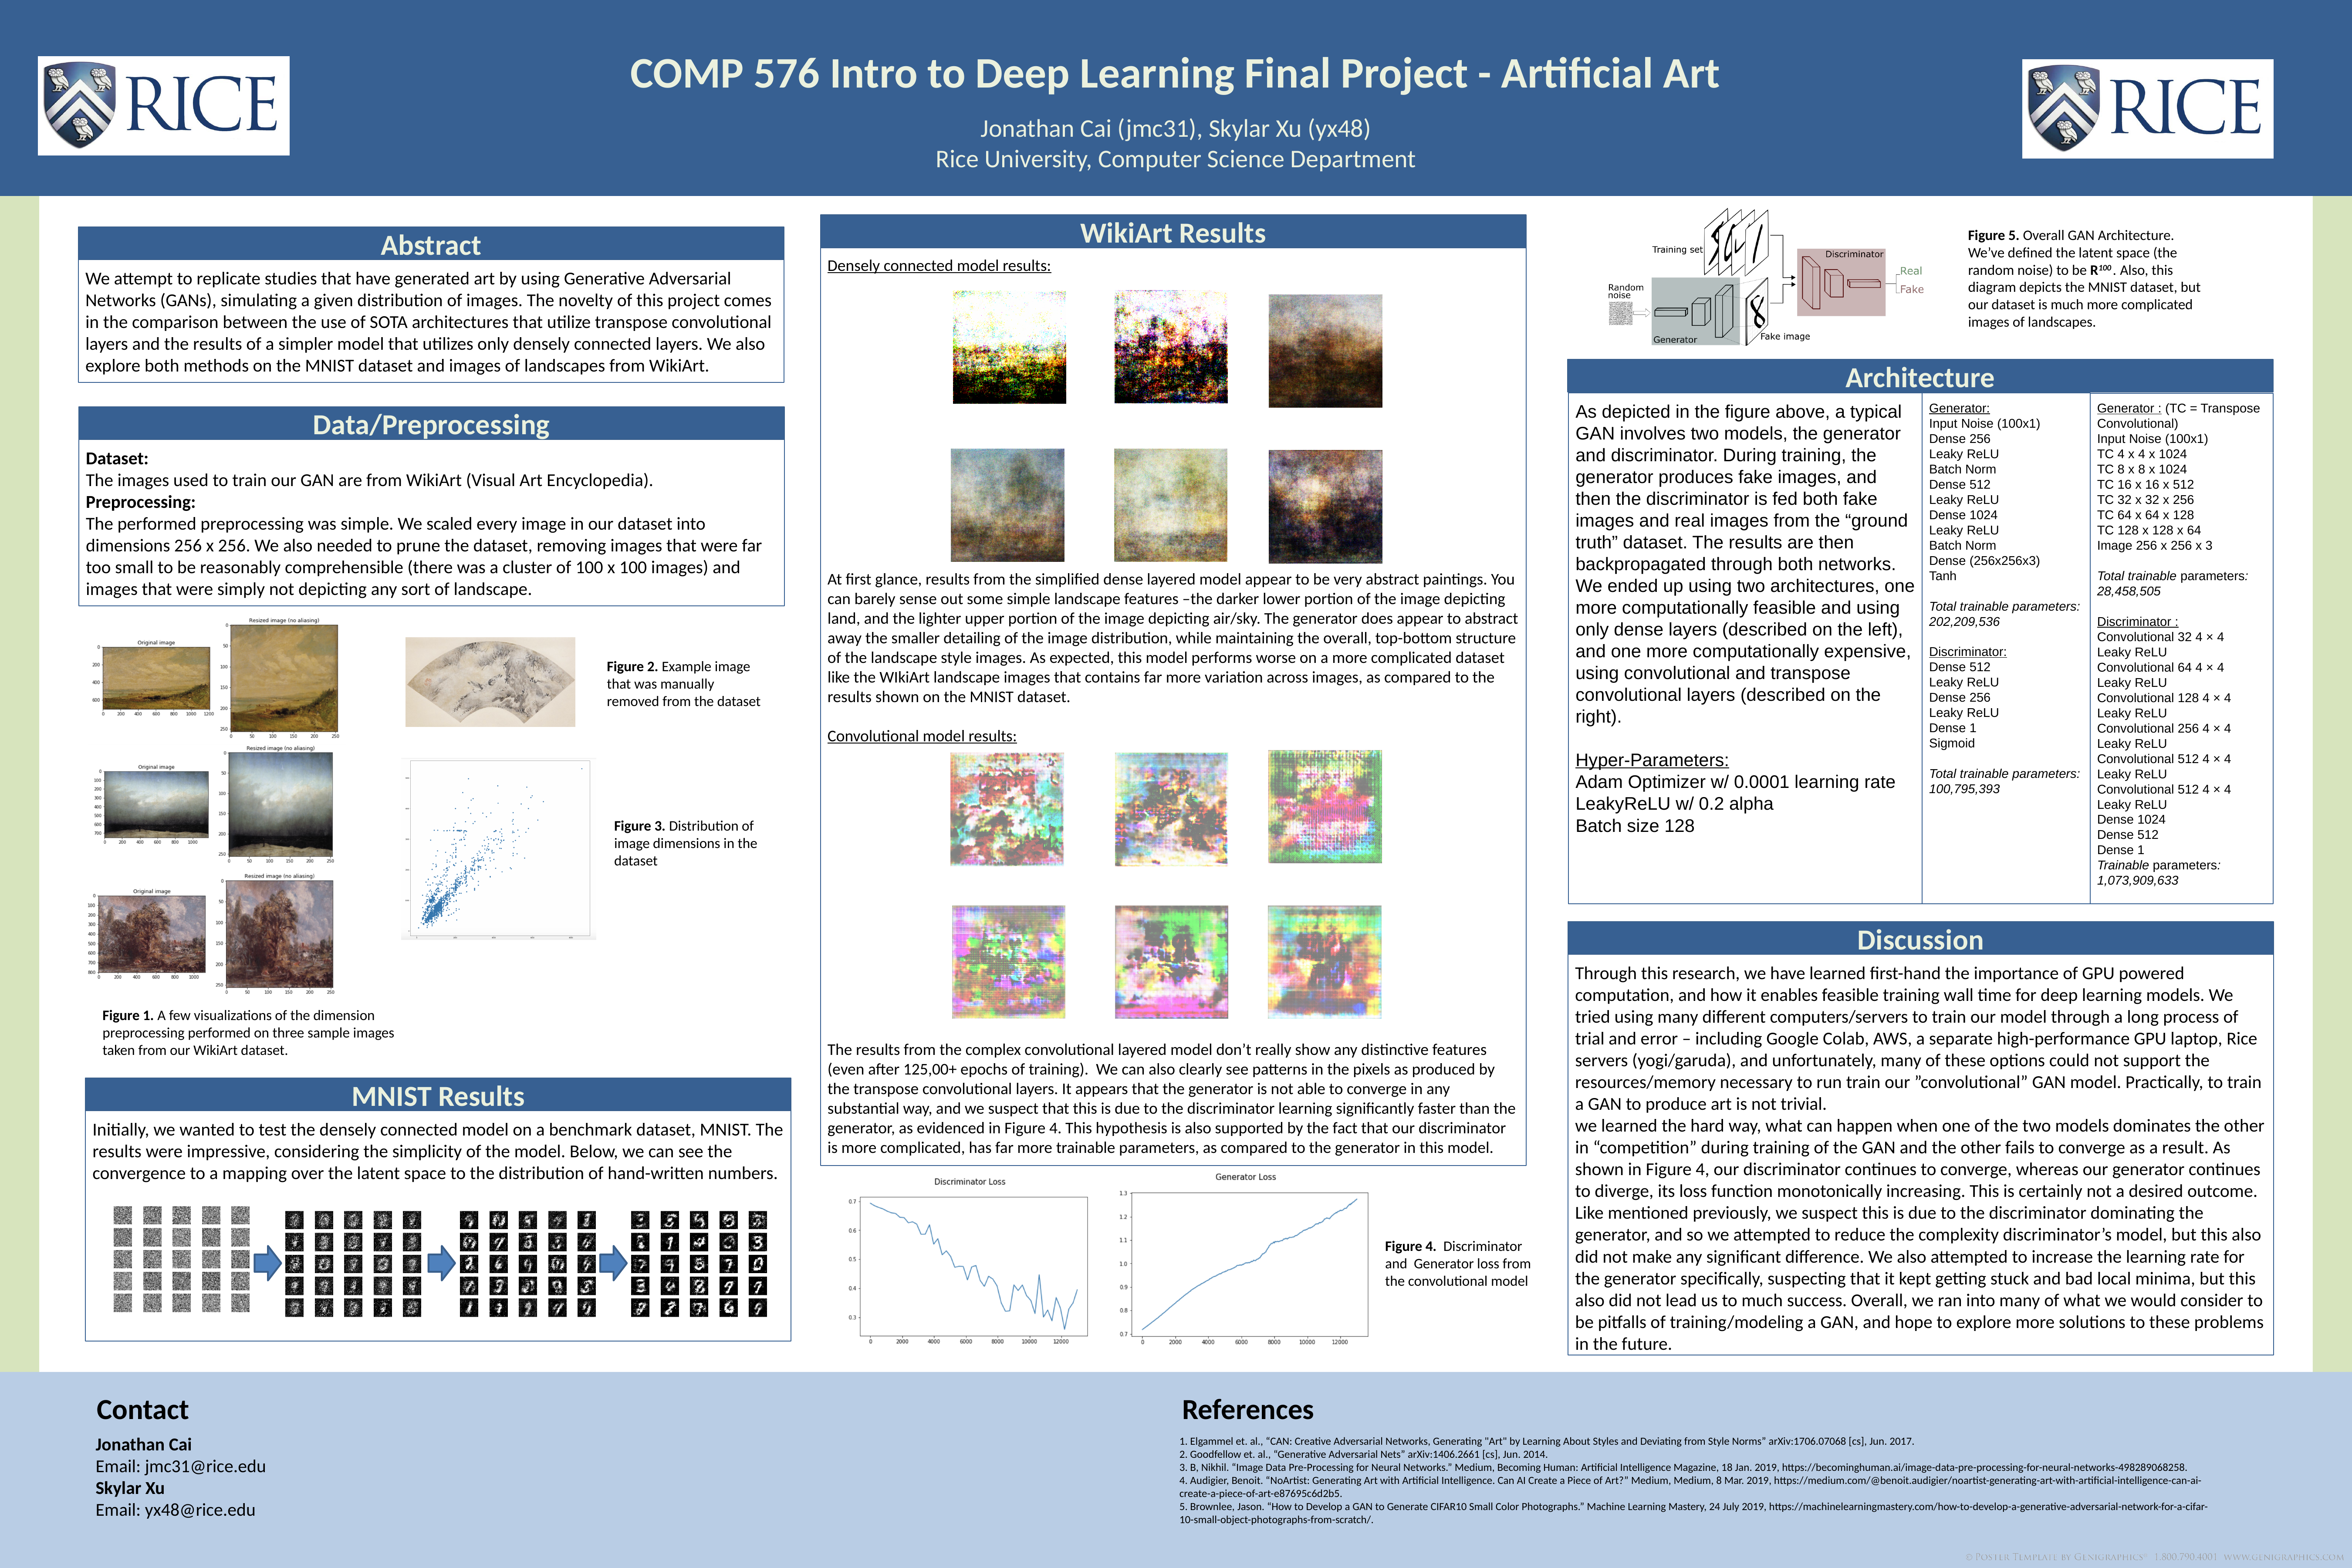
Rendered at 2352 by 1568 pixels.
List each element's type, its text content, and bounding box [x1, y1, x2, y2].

text_box We attempt to replicate studies that have generated art by using Generative Adversarial Networks (GANs), simulating a given distribution of images. The novelty of this project comes in the comparison between the use of SOTA architectures that utilize transpose convolutional layers and the results of a simpler model that utilizes only densely connected layers. We also explore both methods on the MNIST dataset and images of landscapes from WikiArt. [78, 260, 784, 383]
text_box Figure 1. A few visualizations of the dimension preprocessing performed on three sample images taken from our WikiArt dataset. [99, 1004, 399, 1060]
text_box Figure 5. Overall GAN Architecture. We’ve defined the latent space (the random noise) to be R100 . Also, this diagram depicts the MNIST dataset, but our dataset is much more complicated images of landscapes. [1964, 223, 2216, 332]
text_box Contact [93, 1388, 193, 1427]
text_box Jonathan Cai Email: jmc31@rice.edu Skylar Xu Email: yx48@rice.edu [92, 1430, 270, 1521]
text_box Initially, we wanted to test the densely connected model on a benchmark dataset, MNIST. The results were impressive, considering the simplicity of the model. Below, we can see the convergence to a mapping over the latent space to the distribution of hand-written numbers. [85, 1112, 791, 1341]
picture [88, 1190, 788, 1332]
picture [406, 637, 576, 727]
text_box Figure 3. Distribution of image dimensions in the dataset [611, 814, 768, 870]
picture [1268, 750, 1382, 863]
picture [1108, 1168, 1397, 1353]
text_box Jonathan Cai (jmc31), Skylar Xu (yx48) Rice University, Computer Science Department [294, 101, 2058, 183]
picture [88, 614, 346, 870]
picture [38, 56, 290, 155]
picture [1114, 290, 1228, 403]
picture [1269, 450, 1382, 564]
text_box WikiArt Results [820, 214, 1527, 249]
picture [950, 753, 1064, 866]
picture [953, 290, 1066, 404]
picture [952, 906, 1065, 1019]
text_box Dataset: The images used to train our GAN are from WikiArt (Visual Art Encyclopedia). Preprocessing: The performed preprocessing was simple. We scaled every image in our dataset into dimensions 256 x 256. We also needed to prune the dataset, removing images that were far too small to be reasonably comprehensible (there was a cluster of 100 x 100 images) and images that were simply not depicting any sort of landscape. [79, 440, 785, 606]
text_box Through this research, we have learned first-hand the importance of GPU powered computation, and how it enables feasible training wall time for deep learning models. We tried using many different computers/servers to train our model through a long process of trial and error – including Google Colab, AWS, a separate high-performance GPU laptop, Rice servers (yogi/garuda), and unfortunately, many of these options could not support the resources/memory necessary to run train our ”convolutional” GAN model. Practically, to train a GAN to produce art is not trivial. we learned the hard way, what can happen when one of the two models dominates the other in “competition” during training of the GAN and the other fails to converge as a result. As shown in Figure 4, our discriminator continues to converge, whereas our generator continues to diverge, its loss function monotonically increasing. This is certainly not a desired outcome. Like mentioned previously, we suspect this is due to the discriminator dominating the generator, and so we attempted to reduce the complexity discriminator’s model, but this also did not make any significant difference. We also attempted to increase the learning rate for the generator specifically, suspecting that it kept getting stuck and bad local minima, but this also did not lead us to much success. Overall, we ran into many of what we would consider to be pitfalls of training/modeling a GAN, and hope to explore more solutions to these problems in the future. [1568, 955, 2274, 1355]
picture [2022, 59, 2274, 159]
picture [1965, 1549, 2344, 1562]
picture [401, 758, 597, 940]
picture [1114, 448, 1227, 562]
picture [951, 448, 1064, 562]
picture [1269, 294, 1382, 408]
picture [1268, 906, 1382, 1019]
text_box Architecture [1567, 358, 2274, 393]
text_box References [1179, 1388, 1318, 1427]
text_box Generator : (TC = Transpose Convolutional) Input Noise (100x1) TC 4 x 4 x 1024 TC 8 x 8 x 1024 TC 16 x 16 x 512 TC 32 x 32 x 256 TC 64 x 64 x 128 TC 128 x 128 x 64 Image 256 x 256 x 3 Total trainable parameters: 28,458,505 Discriminator : Convolutional 32 4 × 4 Leaky ReLU Convolutional 64 4 × 4 Leaky ReLU Convolutional 128 4 × 4 Leaky ReLU Convolutional 256 4 × 4 Leaky ReLU Convolutional 512 4 × 4 Leaky ReLU Convolutional 512 4 × 4 Leaky ReLU Dense 1024 Dense 512 Dense 1 Trainable parameters: 1,073,909,633 [2090, 393, 2273, 904]
text_box As depicted in the figure above, a typical GAN involves two models, the generator and discriminator. During training, the generator produces fake images, and then the discriminator is fed both fake images and real images from the “ground truth” dataset. The results are then backpropagated through both networks. We ended up using two architectures, one more computationally feasible and using only dense layers (described on the left), and one more computationally expensive, using convolutional and transpose convolutional layers (described on the right). Hyper-Parameters: Adam Optimizer w/ 0.0001 learning rate LeakyReLU w/ 0.2 alpha Batch size 128 [1568, 393, 1922, 904]
text_box Discussion [1567, 921, 2274, 955]
picture [1115, 753, 1228, 866]
text_box 1. Elgammel et. al., “CAN: Creative Adversarial Networks, Generating "Art" by Learning About Styles and Deviating from Style Norms” arXiv:1706.07068 [cs], Jun. 2017. 2. Goodfellow et. al., “Generative Adversarial Nets” arXiv:1406.2661 [cs], Jun. 2014. 3. B, Nikhil. “Image Data Pre-Processing for Neural Networks.” Medium, Becoming Human: Artificial Intelligence Magazine, 18 Jan. 2019, https://becominghuman.ai/image-data-pre-processing-for-neural-networks-498289068258. 4. Audigier, Benoit. “NoArtist: Generating Art with Artificial Intelligence. Can AI Create a Piece of Art?” Medium, Medium, 8 Mar. 2019, https://medium.com/@benoit.audigier/noartist-generating-art-with-artificial-intelligence-can-ai-create-a-piece-of-art-e87695c6d2b5. 5. Brownlee, Jason. “How to Develop a GAN to Generate CIFAR10 Small Color Photographs.” Machine Learning Mastery, 24 July 2019, https://machinelearningmastery.com/how-to-develop-a-generative-adversarial-network-for-a-cifar-10-small-object-photographs-from-scratch/. [1176, 1430, 2221, 1535]
picture [1115, 906, 1228, 1019]
picture [1607, 207, 1923, 346]
text_box Figure 2. Example image that was manually removed from the dataset [603, 655, 775, 711]
text_box Generator: Input Noise (100x1) Dense 256 Leaky ReLU Batch Norm Dense 512 Leaky ReLU Dense 1024 Leaky ReLU Batch Norm Dense (256x256x3) Tanh Total trainable parameters: 202,209,536 Discriminator: Dense 512 Leaky ReLU Dense 256 Leaky ReLU Dense 1 Sigmoid Total trainable parameters: 100,795,393 [1922, 393, 2090, 904]
picture [841, 1174, 1105, 1349]
picture [85, 871, 343, 999]
text_box Data/Preprocessing [78, 406, 785, 440]
text_box MNIST Results [84, 1077, 792, 1112]
text_box Densely connected model results: At first glance, results from the simplified dense layered model appear to be very abstract paintings. You can barely sense out some simple landscape features –the darker lower portion of the image depicting land, and the lighter upper portion of the image depicting air/sky. The generator does appear to abstract away the smaller detailing of the image distribution, while maintaining the overall, top-bottom structure of the landscape style images. As expected, this model performs worse on a more complicated dataset like the WIkiArt landscape images that contains far more variation across images, as compared to the results shown on the MNIST dataset. Convolutional model results: The results from the complex convolutional layered model don’t really show any distinctive features (even after 125,00+ epochs of training). We can also clearly see patterns in the pixels as produced by the transpose convolutional layers. It appears that the generator is not able to converge in any substantial way, and we suspect that this is due to the discriminator learning significantly faster than the generator, as evidenced in Figure 4. This hypothesis is also supported by the fact that our discriminator is more complicated, has far more trainable parameters, as compared to the generator in this model. [820, 249, 1526, 1166]
text_box Abstract [78, 226, 785, 260]
text_box COMP 576 Intro to Deep Learning Final Project - Artificial Art [294, 27, 2058, 101]
text_box Figure 4. Discriminator and Generator loss from the convolutional model [1399, 1235, 1538, 1291]
